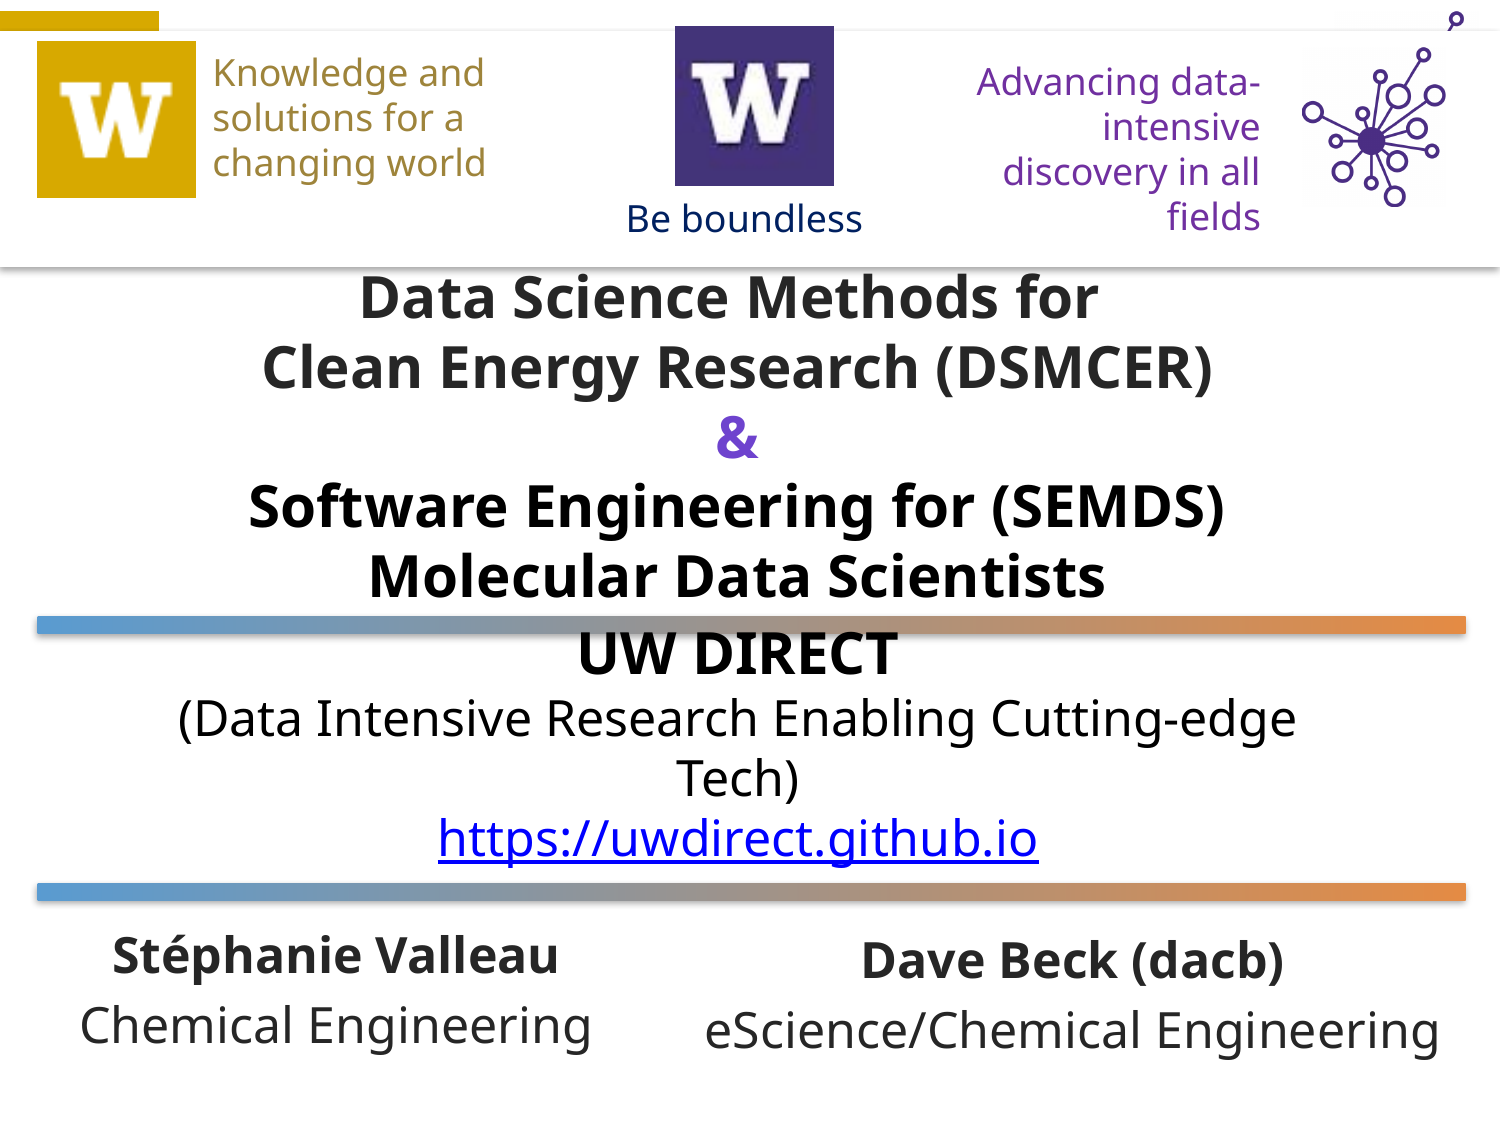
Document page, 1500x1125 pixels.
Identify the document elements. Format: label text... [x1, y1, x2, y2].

text_box Dave Beck (dacb) eScience/Chemical Engineering [651, 921, 1495, 1110]
text_box [37, 615, 100, 635]
text_box [1376, 615, 1466, 635]
picture [0, 11, 159, 31]
subtitle Stéphanie Valleau Chemical Engineering [21, 916, 652, 1125]
title Data Science Methods for Clean Energy Research (DSMCER) & Software Engineering for (SEMDS) Molecular Data Scientists [0, 346, 1488, 524]
text_box Advancing data-intensive discovery in all fields [921, 50, 1276, 246]
text_box [1376, 882, 1466, 901]
text_box [37, 882, 100, 901]
text_box UW DIRECT (Data Intensive Research Enabling Cutting-edge Tech) https://uwdirect.github.io [100, 567, 1376, 924]
text_box Be boundless [562, 187, 927, 248]
picture [1334, 11, 1479, 31]
picture [37, 40, 197, 198]
text_box Knowledge and solutions for a changing world [198, 41, 544, 192]
text_box [0, 31, 1500, 267]
picture [1301, 47, 1447, 207]
picture [674, 26, 834, 186]
